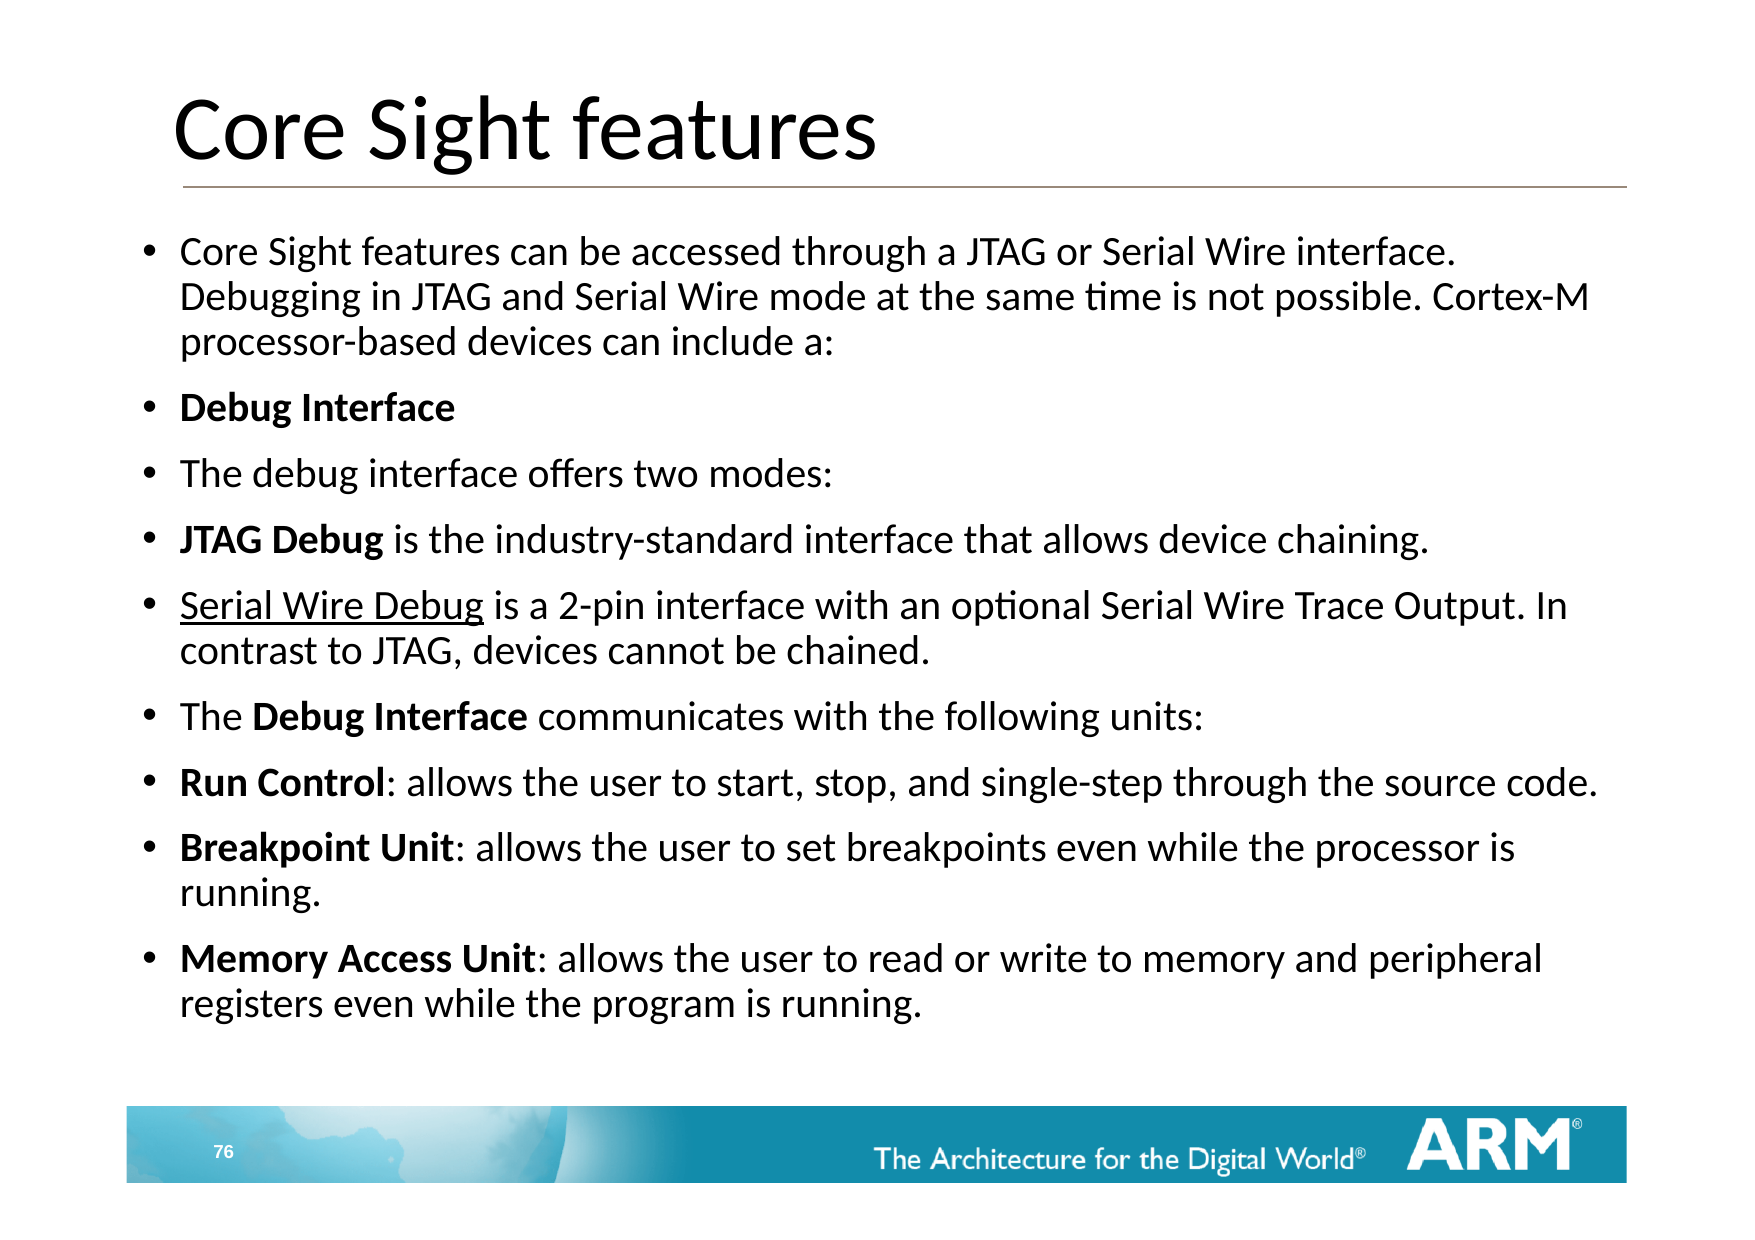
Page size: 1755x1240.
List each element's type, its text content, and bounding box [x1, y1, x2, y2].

title Core Sight features [173, 80, 1581, 172]
picture [126, 1106, 1627, 1183]
list Core Sight features can be accessed through a JTAG or Serial Wire interface. Debugging in JTAG and Serial Wire mode at the same time is not possible. Cortex-M processor-based devices can include a: Debug Interface The debug interface offers two modes: JTAG Debug is the industry-standard interface that allows device chaining. Serial Wire Debug is a 2-pin interface with an optional Serial Wire Trace Output. In contrast to JTAG, devices cannot be chained. The Debug Interface communicates with the following units: Run Control: allows the user to start, stop, and single-step through the source code. Breakpoint Unit: allows the user to set breakpoints even while the processor is running. Memory Access Unit: allows the user to read or write to memory and peripheral registers even while the program is running. [142, 229, 1612, 1057]
slide_number 76 [198, 1139, 287, 1187]
